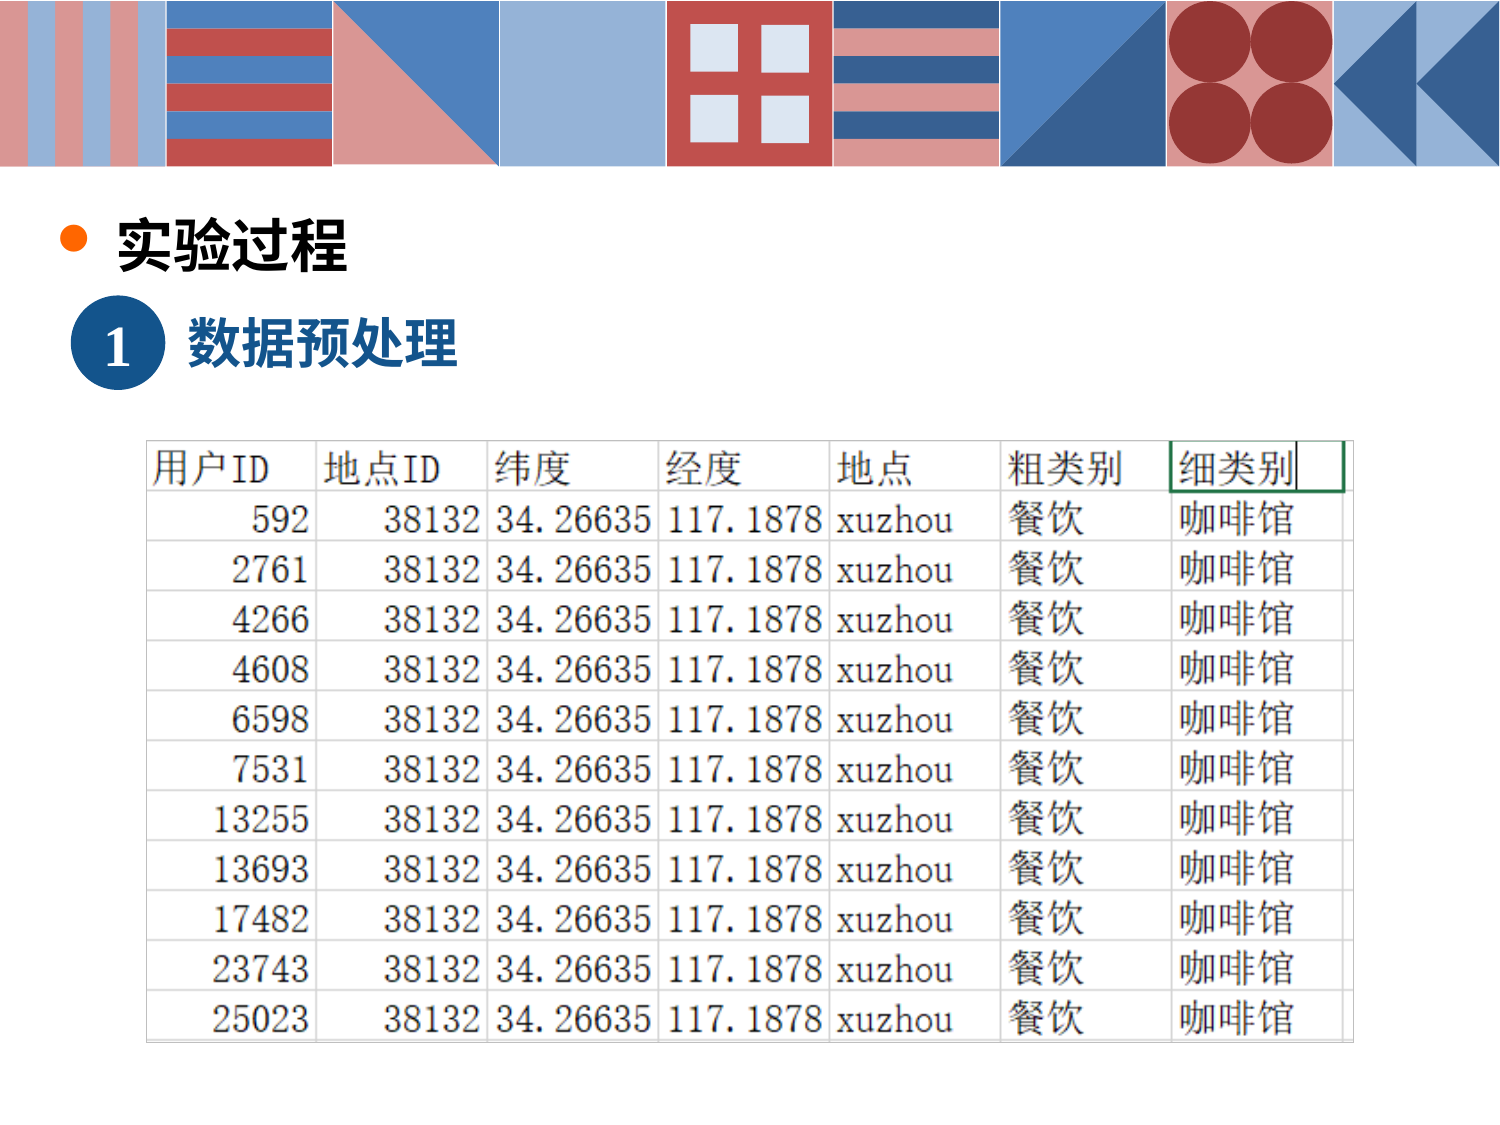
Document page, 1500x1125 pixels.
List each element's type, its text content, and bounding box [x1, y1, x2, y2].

text_box 1 [68, 293, 168, 393]
picture [146, 440, 1354, 1044]
text_box 实验过程 [41, 177, 474, 287]
text_box 数据预处理 [172, 302, 509, 382]
